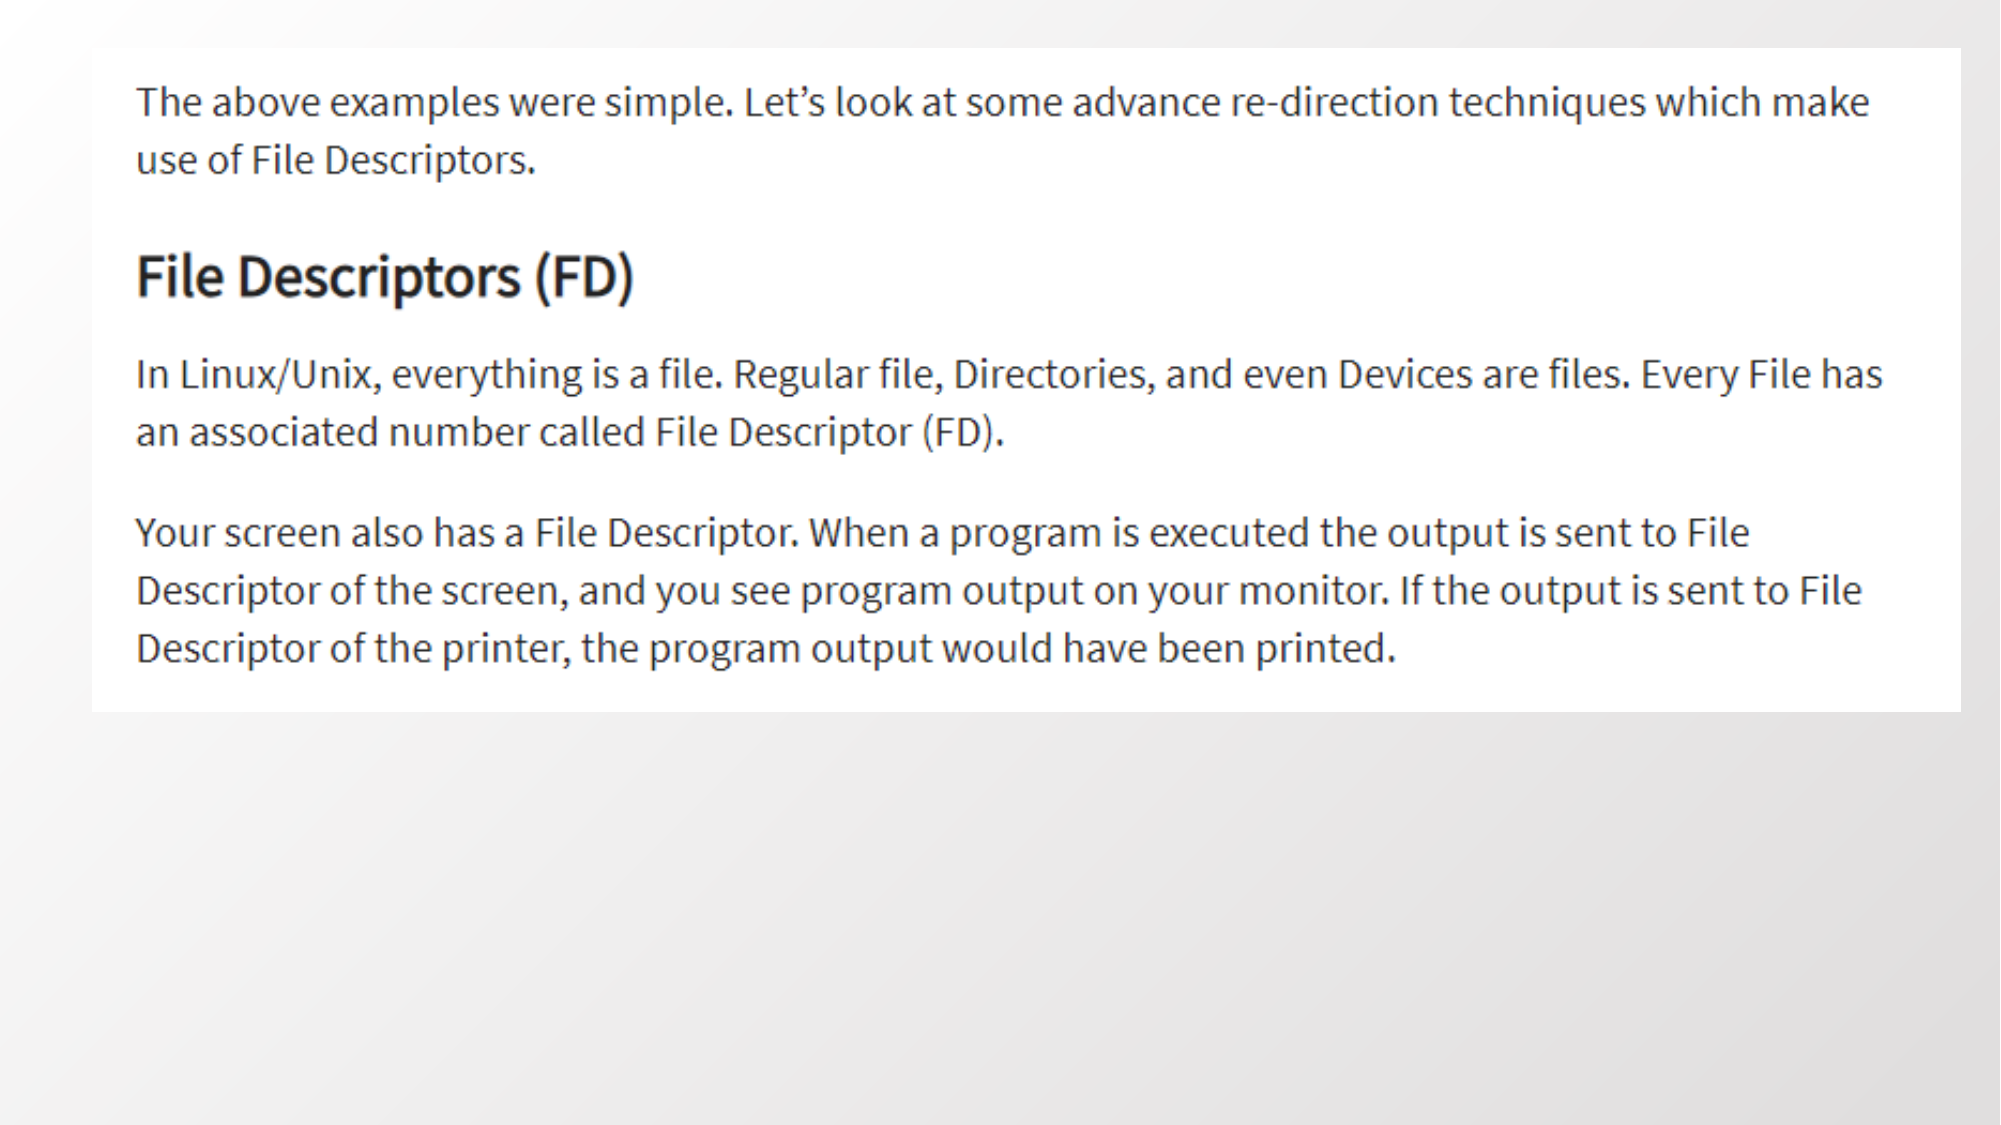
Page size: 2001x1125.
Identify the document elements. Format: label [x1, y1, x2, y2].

picture [92, 48, 1961, 712]
